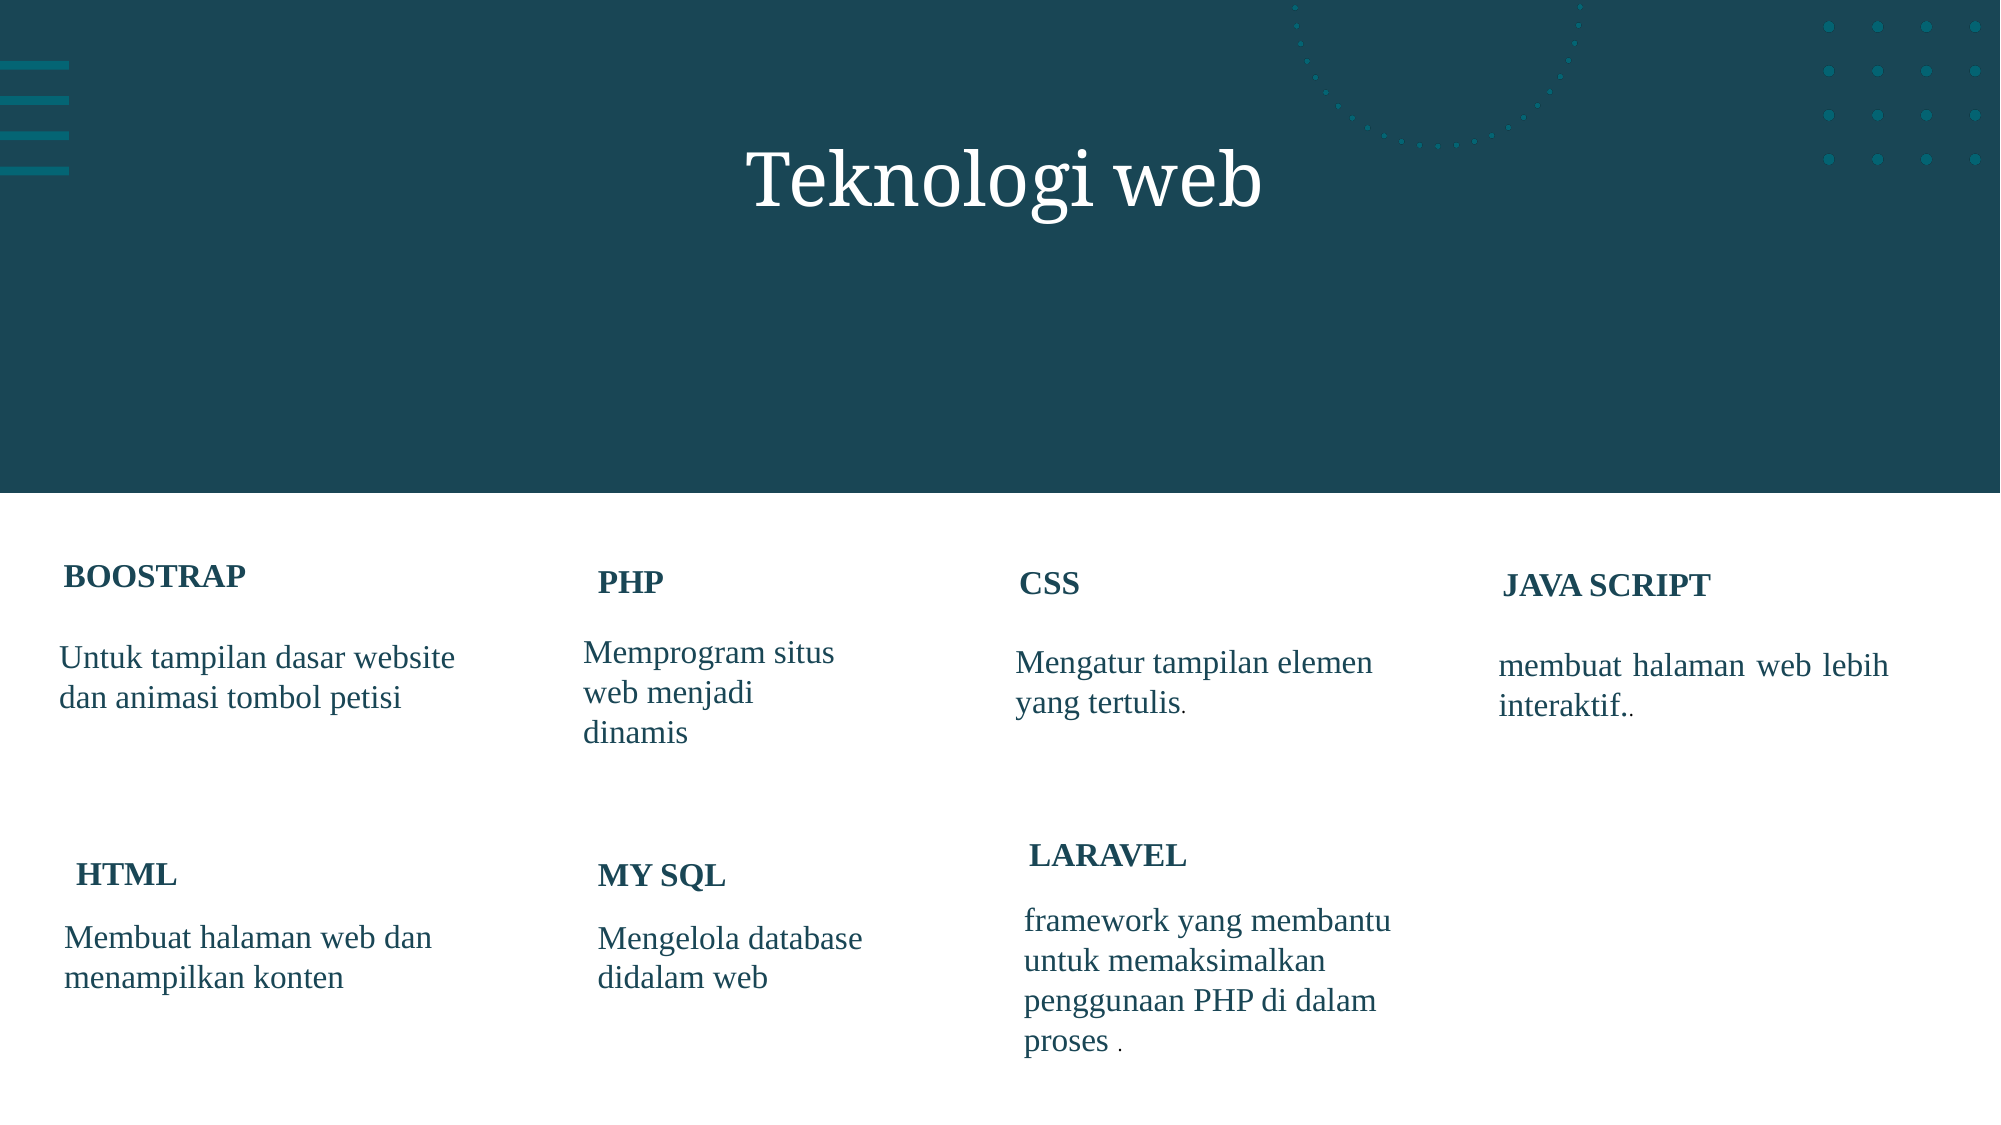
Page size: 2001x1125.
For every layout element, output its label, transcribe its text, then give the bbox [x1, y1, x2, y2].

text_box Mengatur tampilan elemen yang tertulis. [1000, 633, 1410, 728]
text_box BOOSTRAP [48, 543, 287, 620]
picture [1823, 21, 1981, 165]
text_box membuat halaman web lebih interaktif.. [1483, 635, 1927, 731]
text_box Mengelola database didalam web [582, 908, 918, 1003]
text_box MY SQL [582, 797, 758, 893]
text_box CSS [1004, 553, 1234, 609]
text_box framework yang membantu untuk memaksimalkan penggunaan PHP di dalam proses . [1009, 890, 1440, 1066]
text_box Teknologi web [324, 124, 1687, 229]
text_box Untuk tampilan dasar website dan animasi tombol petisi [44, 628, 482, 723]
text_box JAVA SCRIPT [1487, 556, 1812, 611]
text_box HTML [61, 842, 302, 907]
text_box Memprogram situs web menjadi dinamis [568, 622, 857, 758]
text_box PHP [582, 550, 758, 613]
text_box Membuat halaman web dan menampilkan konten [49, 907, 461, 1003]
text_box LARAVEL [1014, 826, 1244, 881]
picture [1292, 4, 1583, 124]
